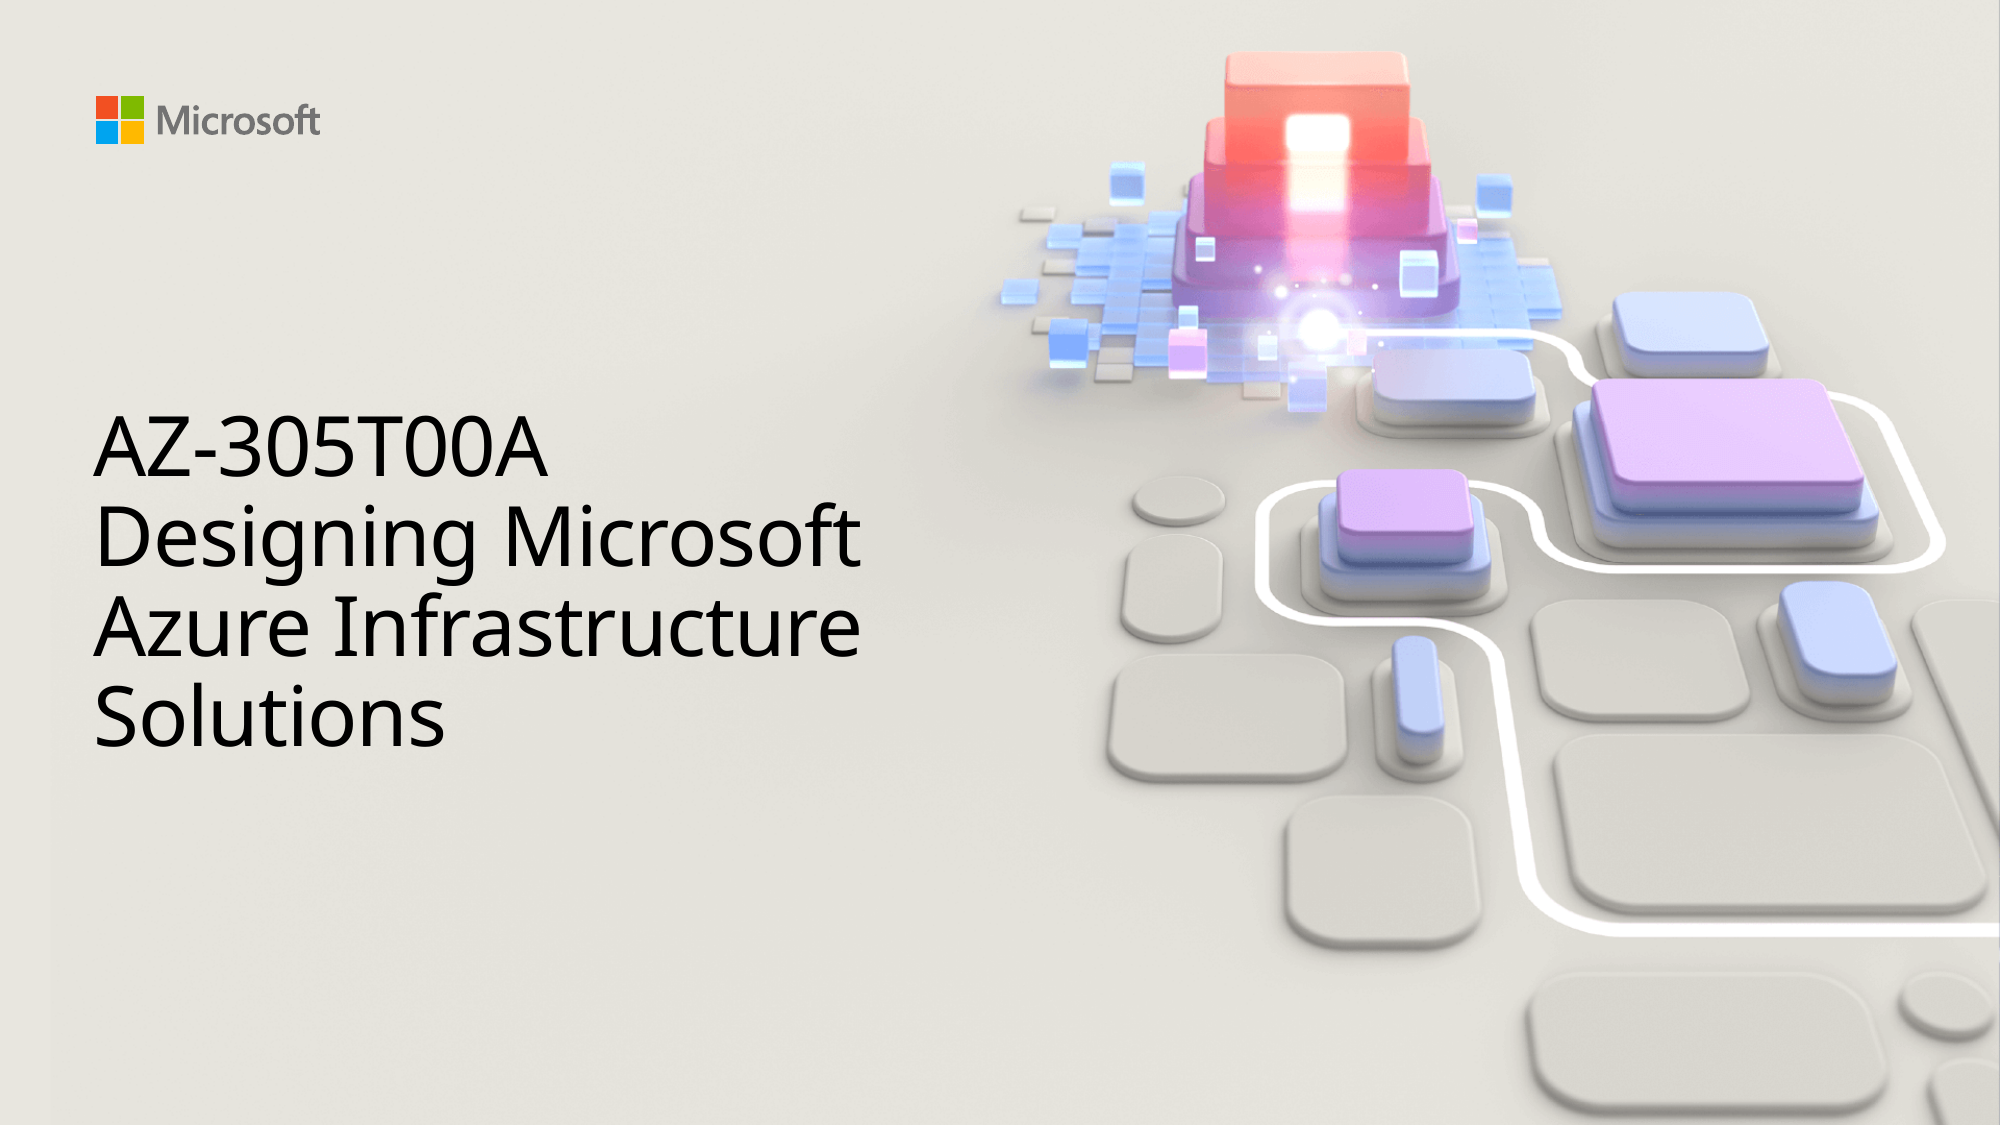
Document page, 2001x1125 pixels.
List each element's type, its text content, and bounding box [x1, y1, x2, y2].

picture [0, 0, 2000, 1125]
title AZ-305T00A Designing Microsoft Azure Infrastructure Solutions [93, 562, 1027, 765]
